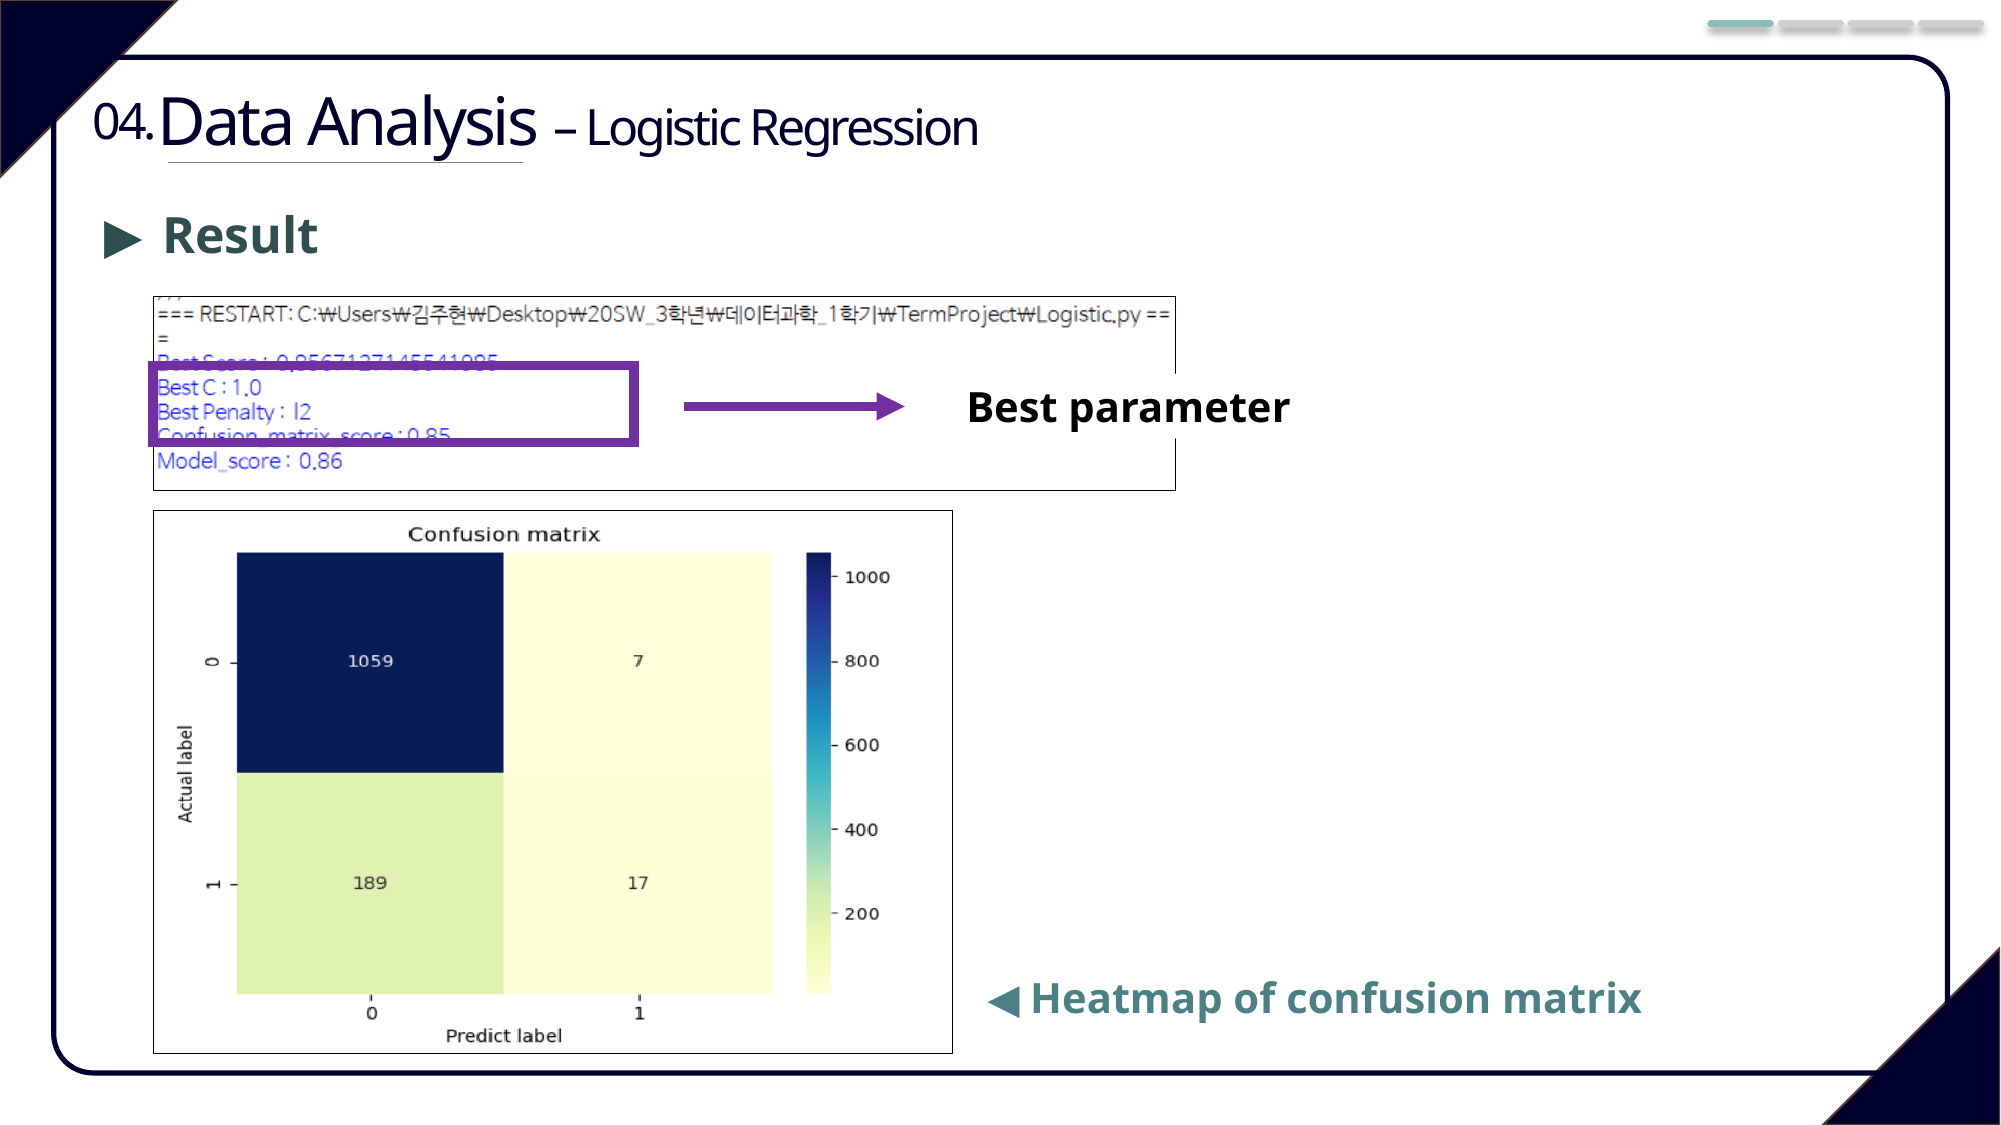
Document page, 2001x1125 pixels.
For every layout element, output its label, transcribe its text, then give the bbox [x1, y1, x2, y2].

text_box ◀ Heatmap of confusion matrix [953, 964, 1678, 1030]
picture [153, 510, 953, 1054]
text_box Best parameter [1176, 373, 1316, 439]
text_box [52, 56, 1949, 1075]
text_box ▶ Result [89, 195, 1057, 271]
text_box Data Analysis – Logistic Regression [143, 71, 996, 167]
picture [153, 296, 1176, 491]
